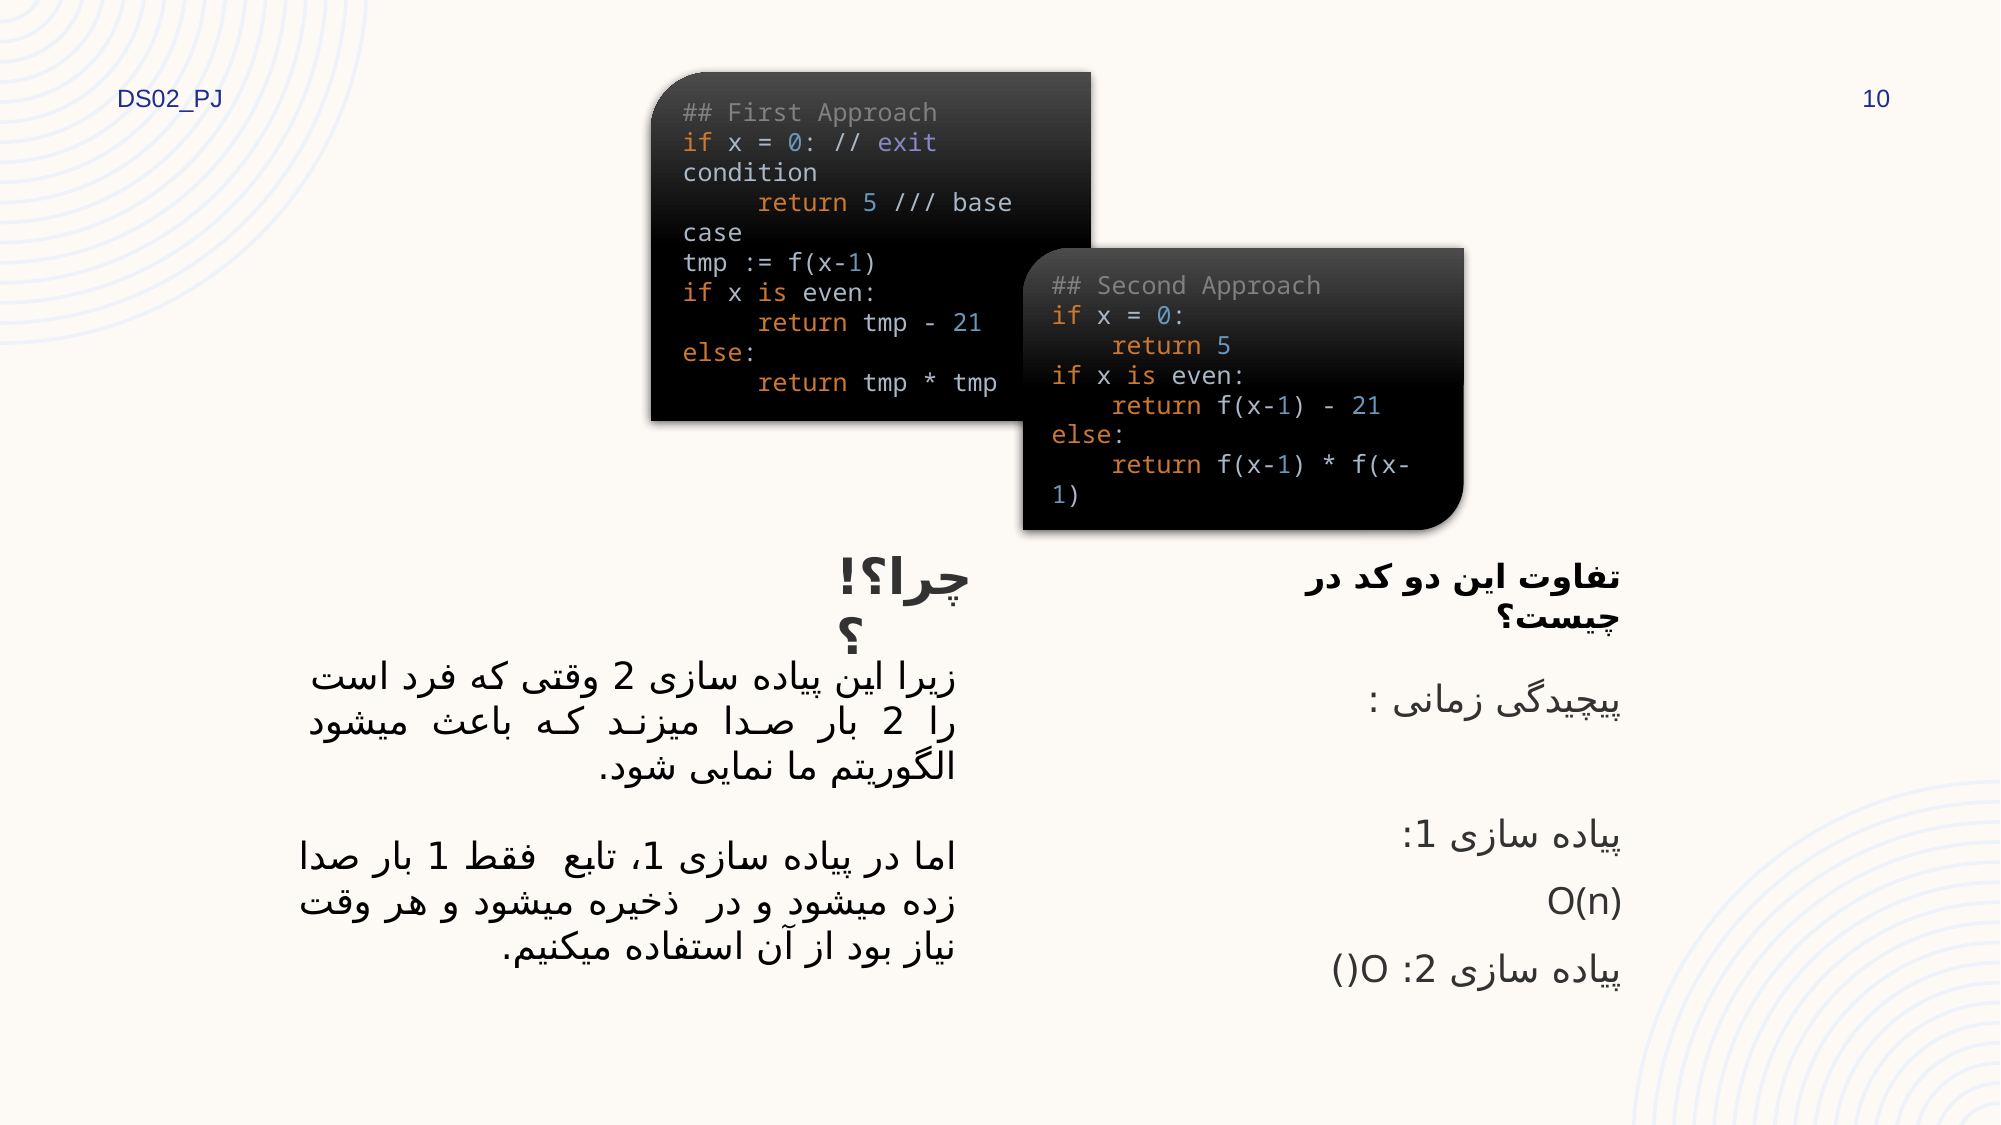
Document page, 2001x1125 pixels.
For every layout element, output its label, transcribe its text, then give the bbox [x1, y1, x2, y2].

slide_number 10 [1795, 75, 1958, 120]
text_box تفاوت این دو کد در چیست؟ [1261, 547, 1637, 643]
text_box ## Second Approach if x = 0: return 5 if x is even: return f(x-1) - 21 else: return f(x-1) * f(x-1) [1022, 248, 1464, 531]
text_box ## First Approach if x = 0: // exit condition return 5 /// base case tmp := f(x-1) if x is even: return tmp - 21 else: return tmp * tmp [650, 72, 1092, 421]
footer DS02_PJ [101, 75, 627, 120]
text_box چرا؟!؟ [821, 537, 1000, 673]
